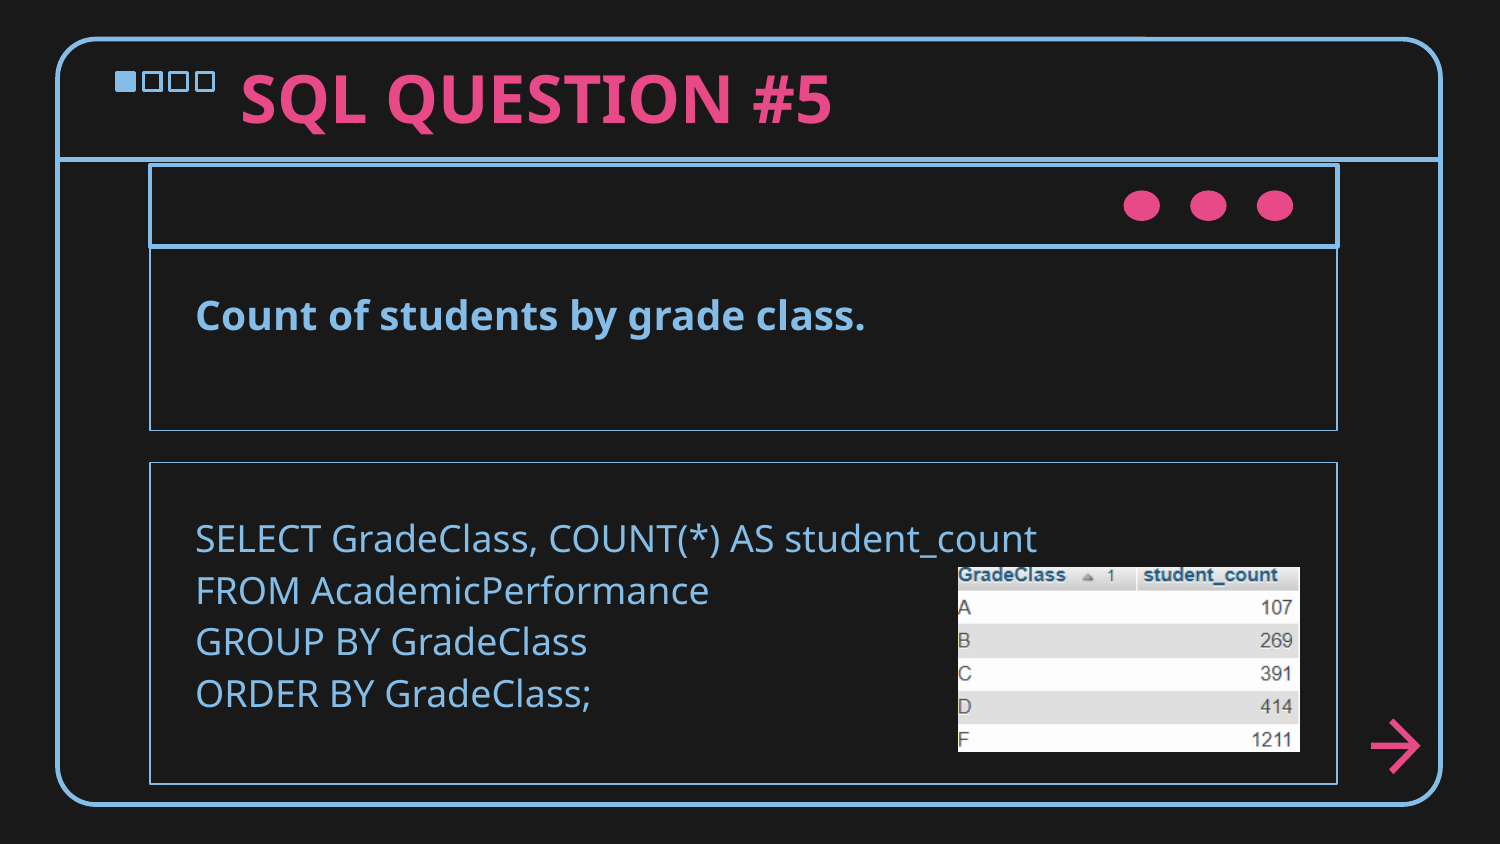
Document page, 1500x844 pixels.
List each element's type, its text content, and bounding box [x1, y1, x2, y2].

text_box [1371, 718, 1421, 775]
title Count of students by grade class. [148, 249, 1340, 433]
title SQL QUESTION #5 [223, 48, 1373, 146]
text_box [149, 164, 1338, 247]
subtitle SELECT GradeClass, COUNT(*) AS student_count FROM AcademicPerformance GROUP BY GradeClass ORDER BY GradeClass; [148, 460, 1340, 787]
picture [958, 567, 1300, 753]
